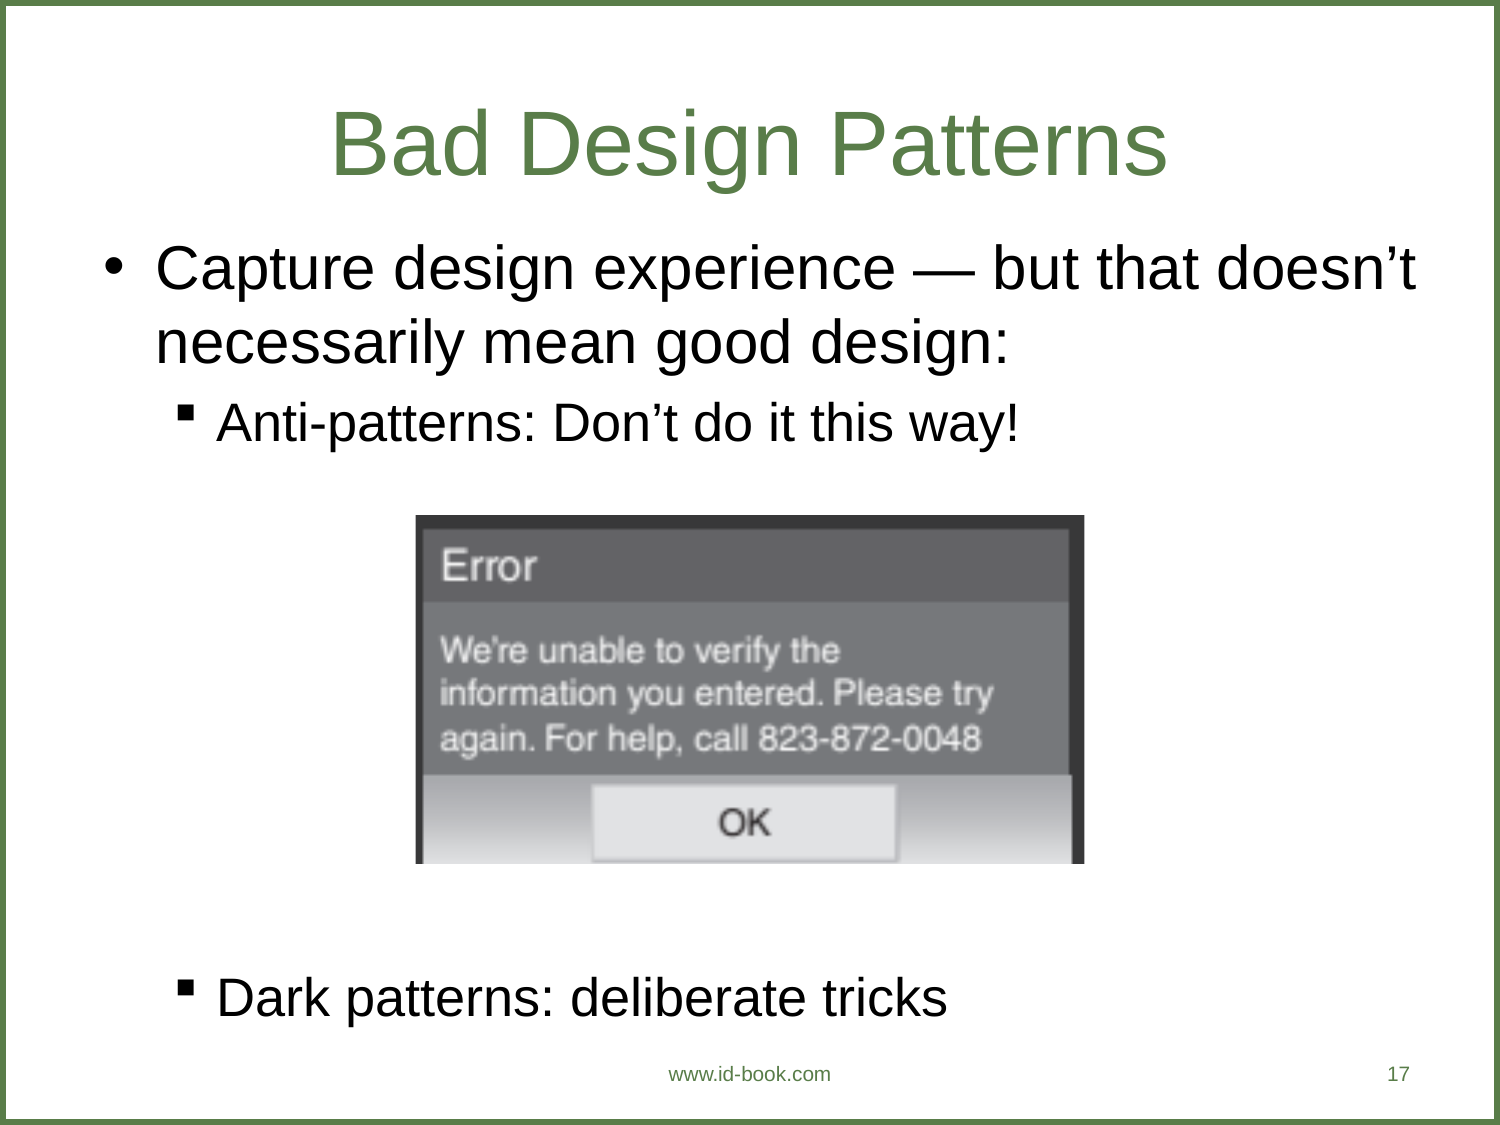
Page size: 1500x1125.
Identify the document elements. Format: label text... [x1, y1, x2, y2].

picture [415, 514, 1085, 864]
list Capture design experience — but that doesn’t necessarily mean good design: Anti-patterns: Don’t do it this way! Dark patterns: deliberate tricks [88, 219, 1473, 1043]
footer www.id-book.com [512, 1042, 988, 1103]
slide_number 17 [1074, 1042, 1425, 1103]
title Bad Design Patterns [75, 45, 1425, 233]
